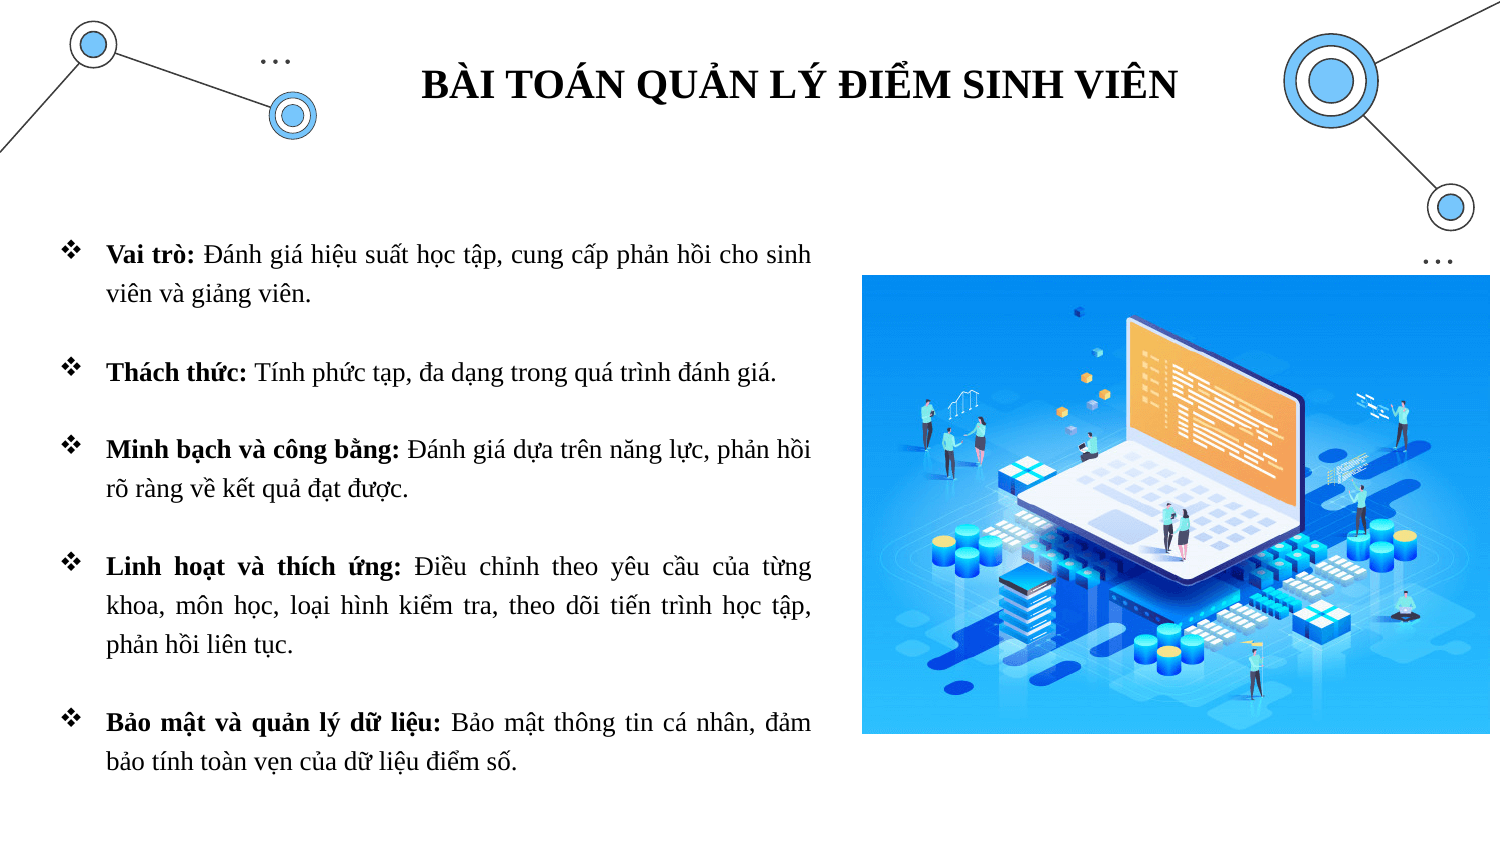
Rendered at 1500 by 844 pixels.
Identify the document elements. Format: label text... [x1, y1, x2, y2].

text_box BÀI TOÁN QUẢN LÝ ĐIỂM SINH VIÊN [319, 49, 1282, 115]
picture [862, 275, 1490, 734]
text_box Vai trò: Đánh giá hiệu suất học tập, cung cấp phản hồi cho sinh viên và giảng viên. Thách thức: Tính phức tạp, đa dạng trong quá trình đánh giá. Minh bạch và công bằng: Đánh giá dựa trên năng lực, phản hồi rõ ràng về kết quả đạt được. Linh hoạt và thích ứng: Điều chỉnh theo yêu cầu của từng khoa, môn học, loại hình kiểm tra, theo dõi tiến trình học tập, phản hồi liên tục. Bảo mật và quản lý dữ liệu: Bảo mật thông tin cá nhân, đảm bảo tính toàn vẹn của dữ liệu điểm số. [44, 223, 827, 784]
